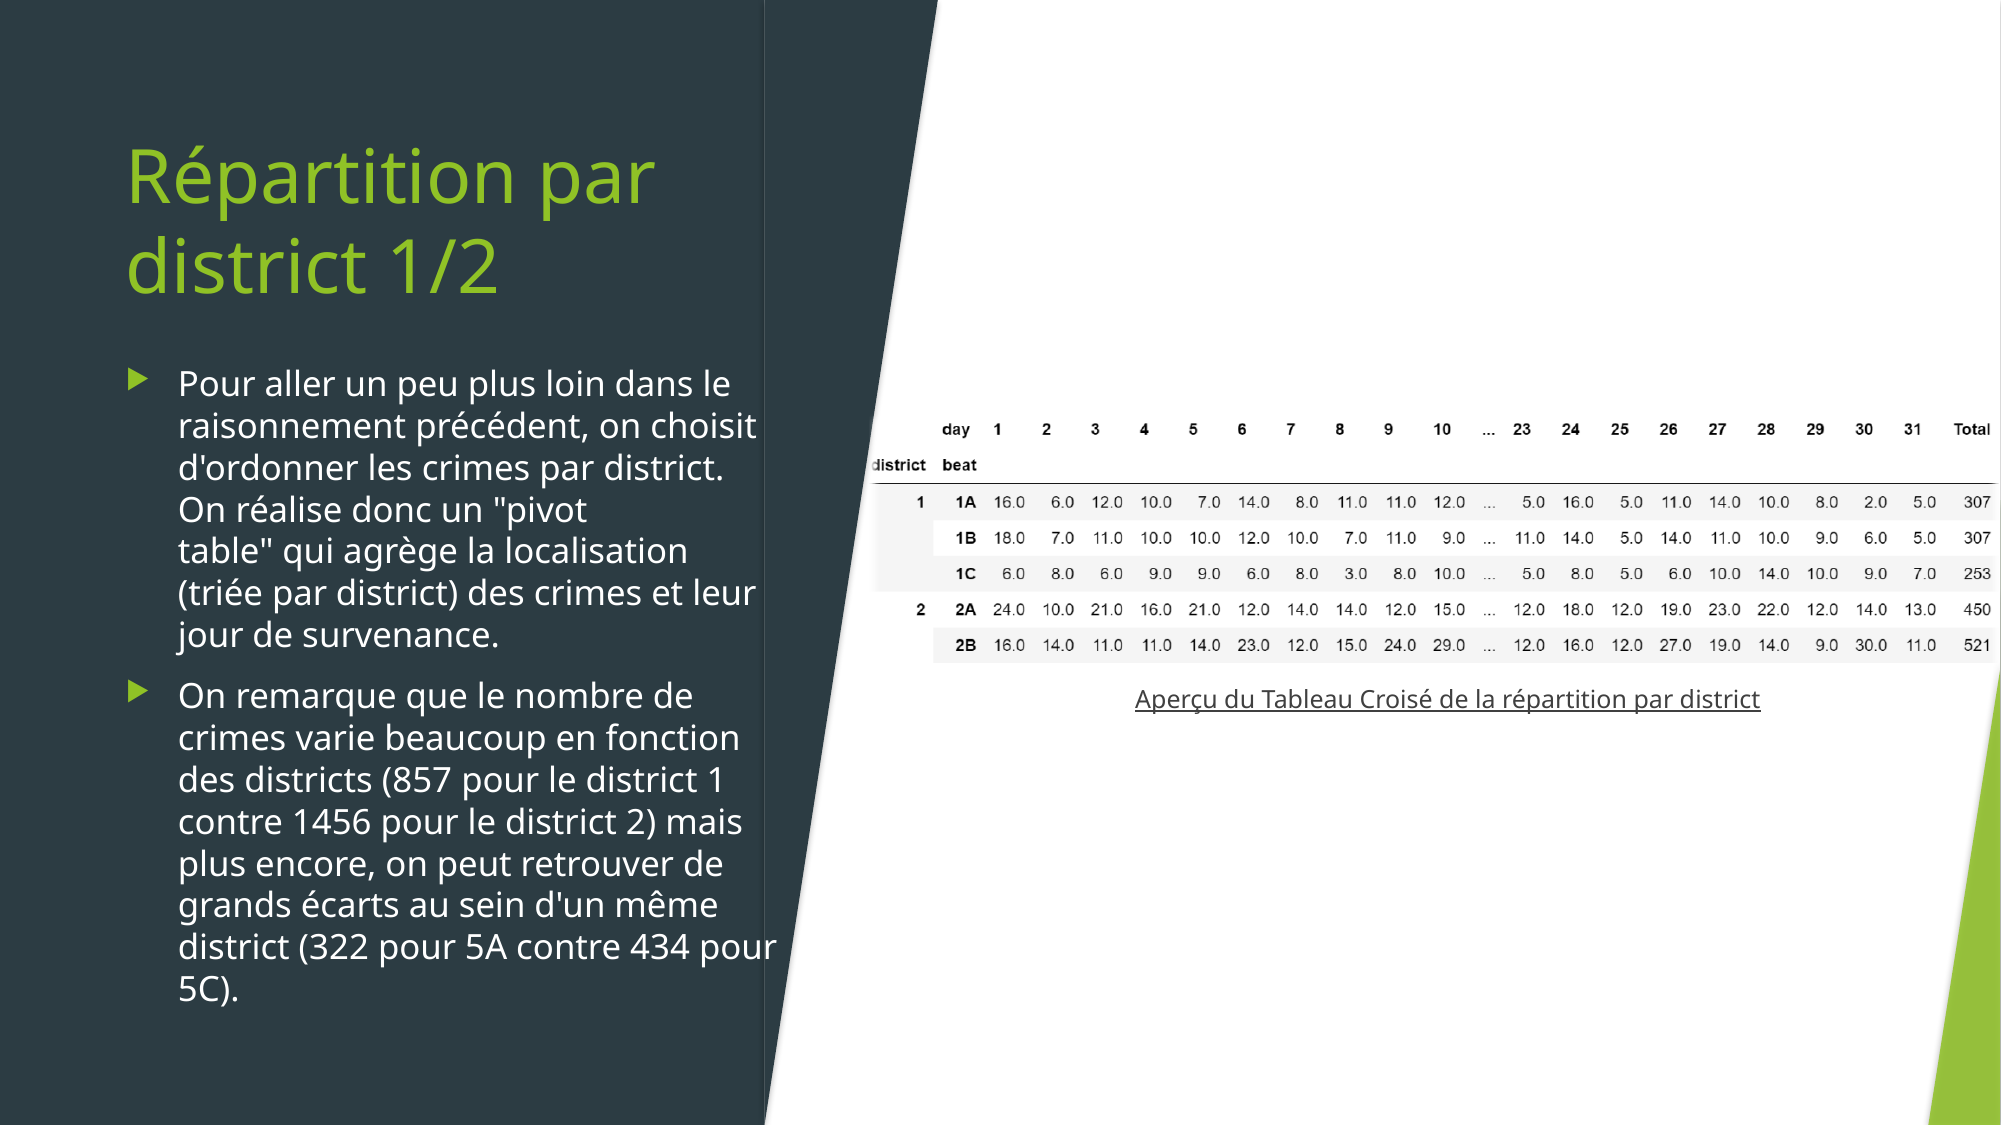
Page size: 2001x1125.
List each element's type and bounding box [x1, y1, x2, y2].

text_box [0, 0, 2000, 1125]
picture [868, 412, 2000, 677]
